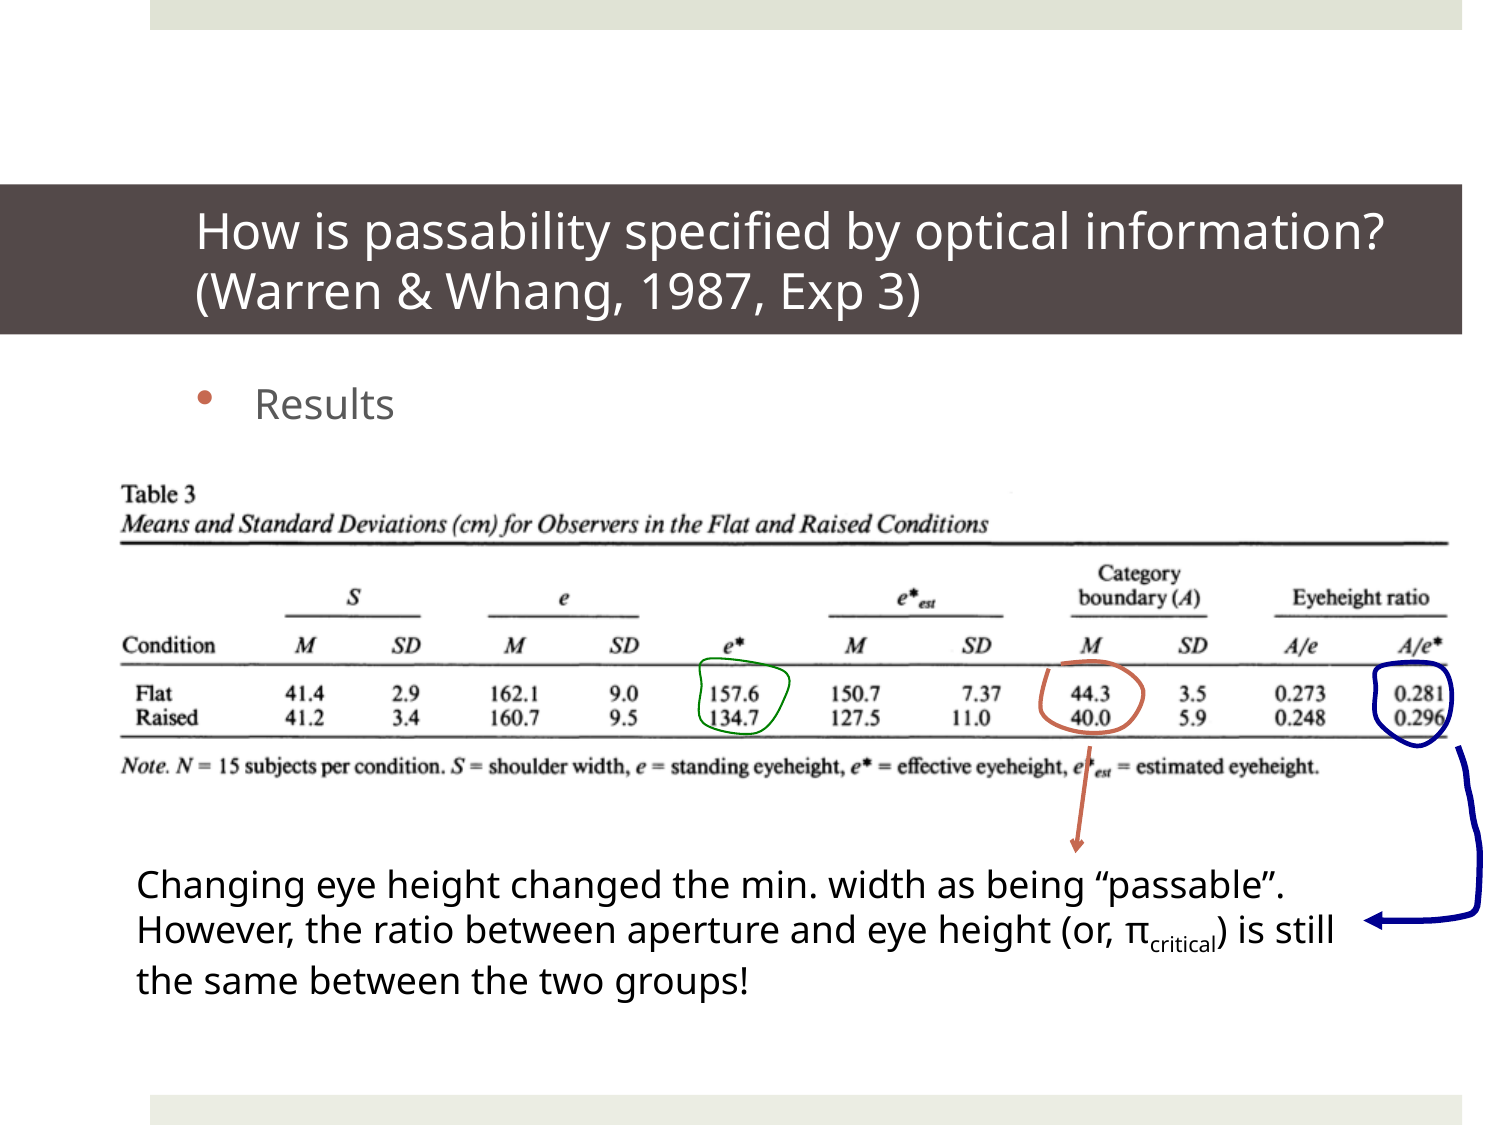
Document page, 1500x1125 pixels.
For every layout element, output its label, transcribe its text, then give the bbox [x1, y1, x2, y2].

text_box [1363, 754, 1482, 927]
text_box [1074, 745, 1091, 854]
title How is passability specified by optical information? (Warren & Whang, 1987, Exp 3) [0, 184, 1463, 335]
list Results [182, 370, 1432, 474]
text_box Changing eye height changed the min. width as being “passable”. However, the ratio between aperture and eye height (or, πcritical) is still the same between the two groups! [121, 853, 1388, 1010]
picture [101, 474, 1463, 802]
